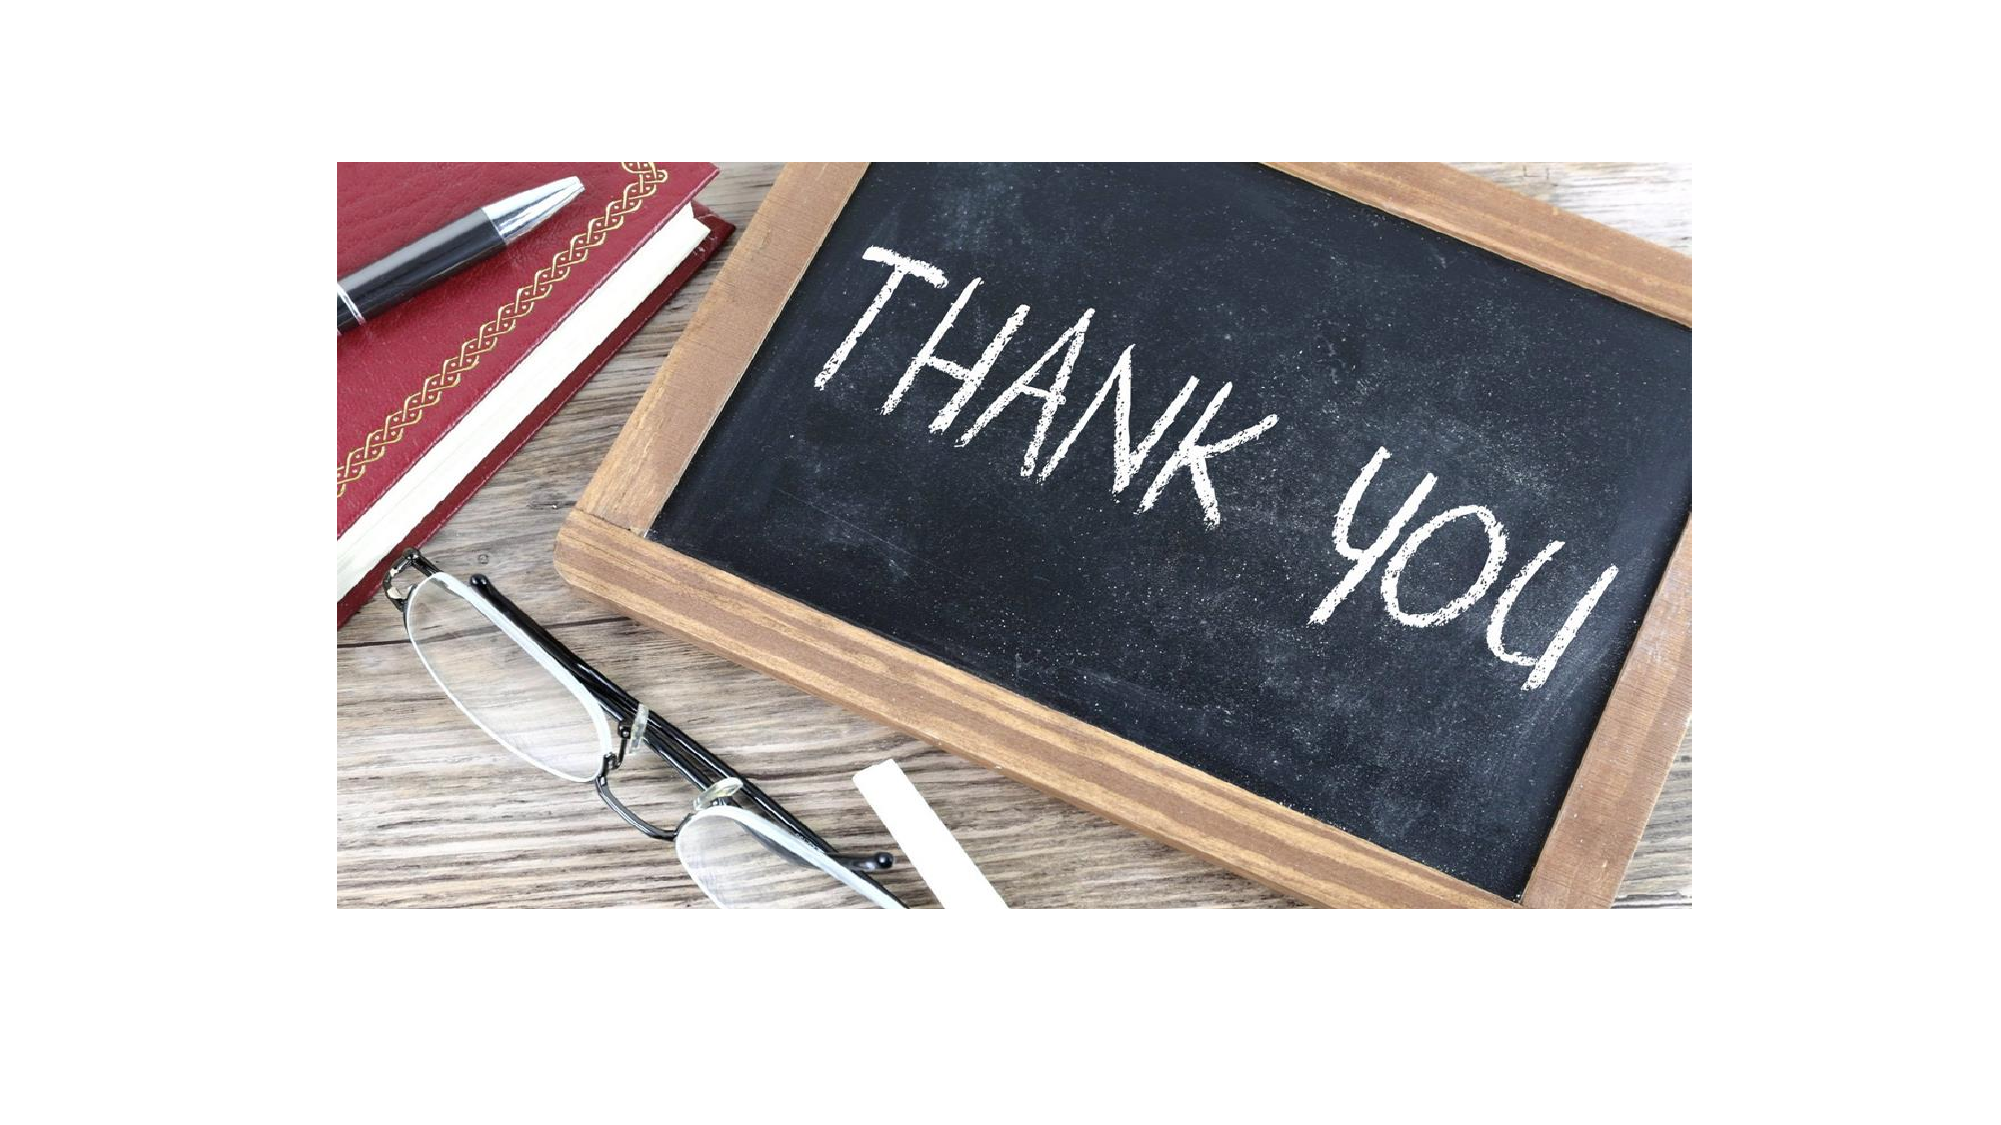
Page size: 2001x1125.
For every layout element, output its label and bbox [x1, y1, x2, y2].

picture [336, 162, 1692, 909]
